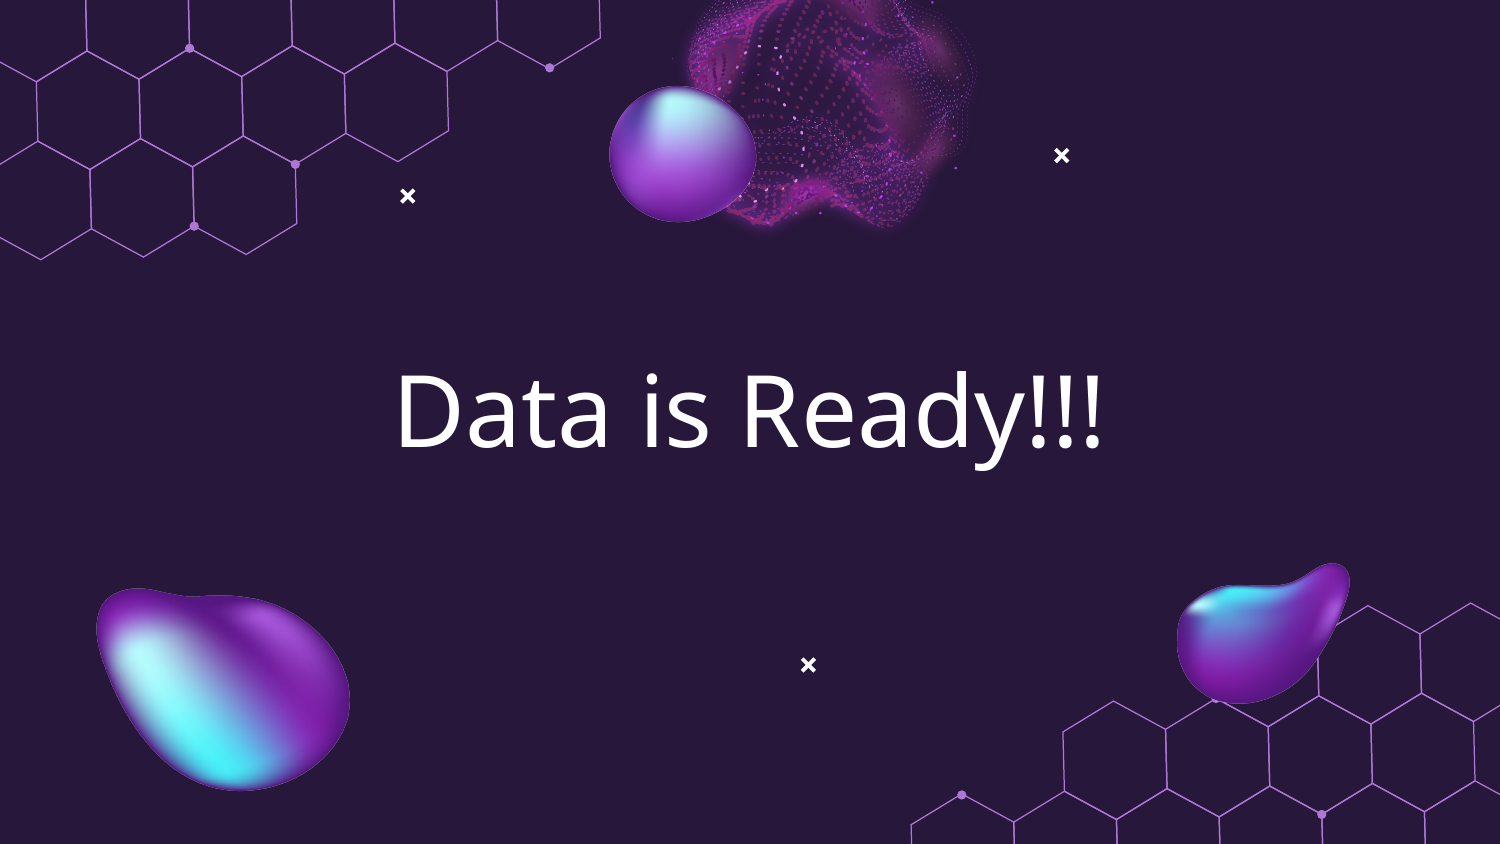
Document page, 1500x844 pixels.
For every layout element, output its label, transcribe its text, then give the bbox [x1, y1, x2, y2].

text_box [401, 189, 415, 203]
picture [1156, 534, 1383, 727]
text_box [1055, 148, 1069, 163]
picture [68, 535, 384, 838]
title Data is Ready!!! [210, 280, 1290, 535]
picture [589, 0, 988, 247]
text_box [801, 658, 815, 672]
